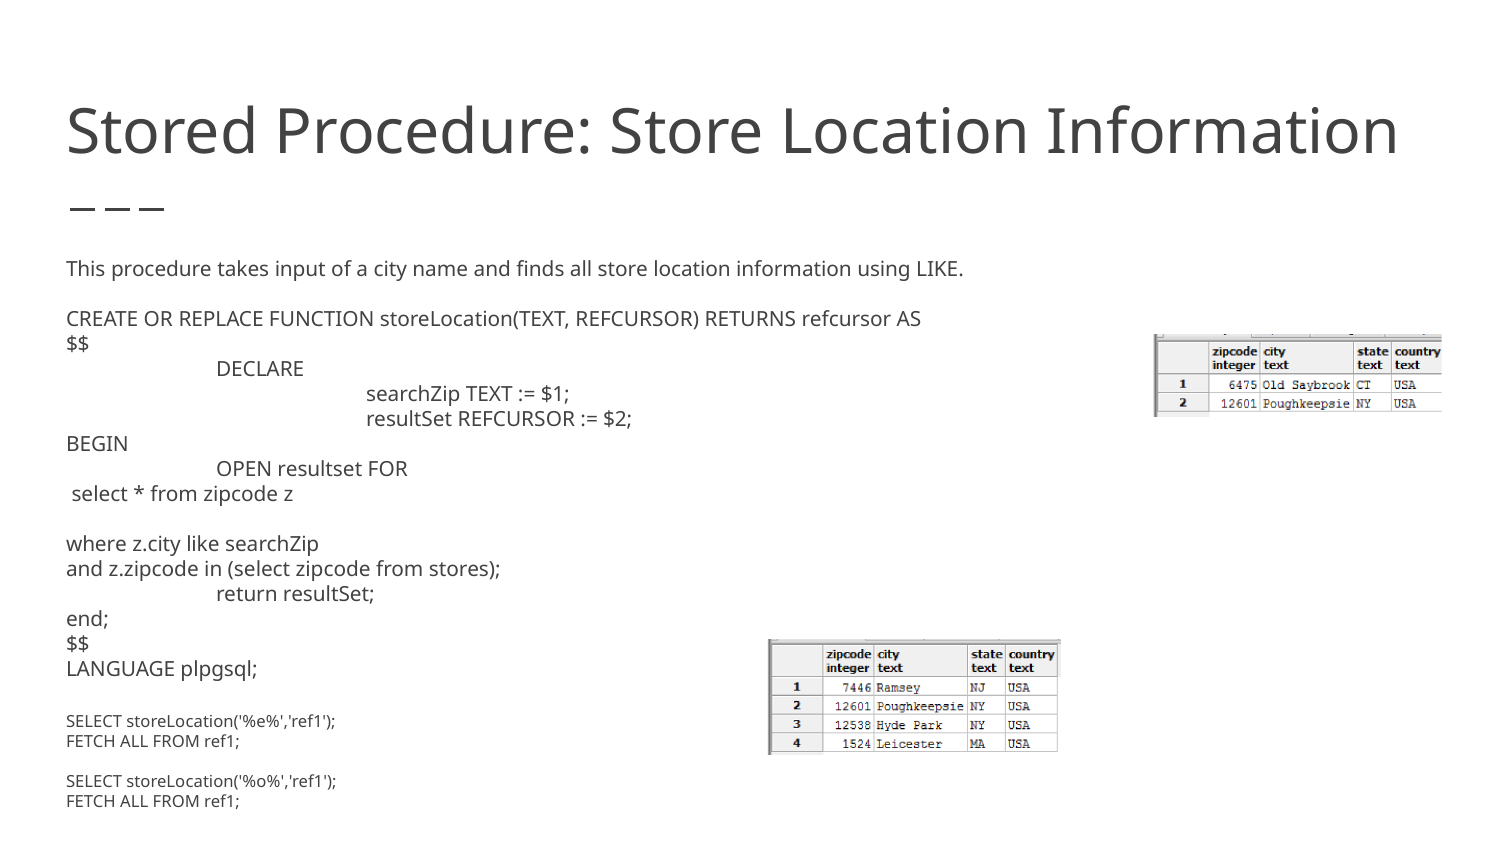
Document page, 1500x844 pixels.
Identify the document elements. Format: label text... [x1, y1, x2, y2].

list This procedure takes input of a city name and finds all store location information using LIKE. CREATE OR REPLACE FUNCTION storeLocation(TEXT, REFCURSOR) RETURNS refcursor AS $$ DECLARE searchZip TEXT := $1; resultSet REFCURSOR := $2; BEGIN OPEN resultset FOR select * from zipcode z where z.city like searchZip and z.zipcode in (select zipcode from stores); return resultSet; end; $$ LANGUAGE plpgsql; SELECT storeLocation('%e%','ref1'); FETCH ALL FROM ref1; SELECT storeLocation('%o%','ref1'); FETCH ALL FROM ref1; [51, 240, 1449, 750]
picture [767, 638, 1062, 755]
picture [1153, 334, 1442, 418]
title Stored Procedure: Store Location Information [51, 61, 1449, 182]
